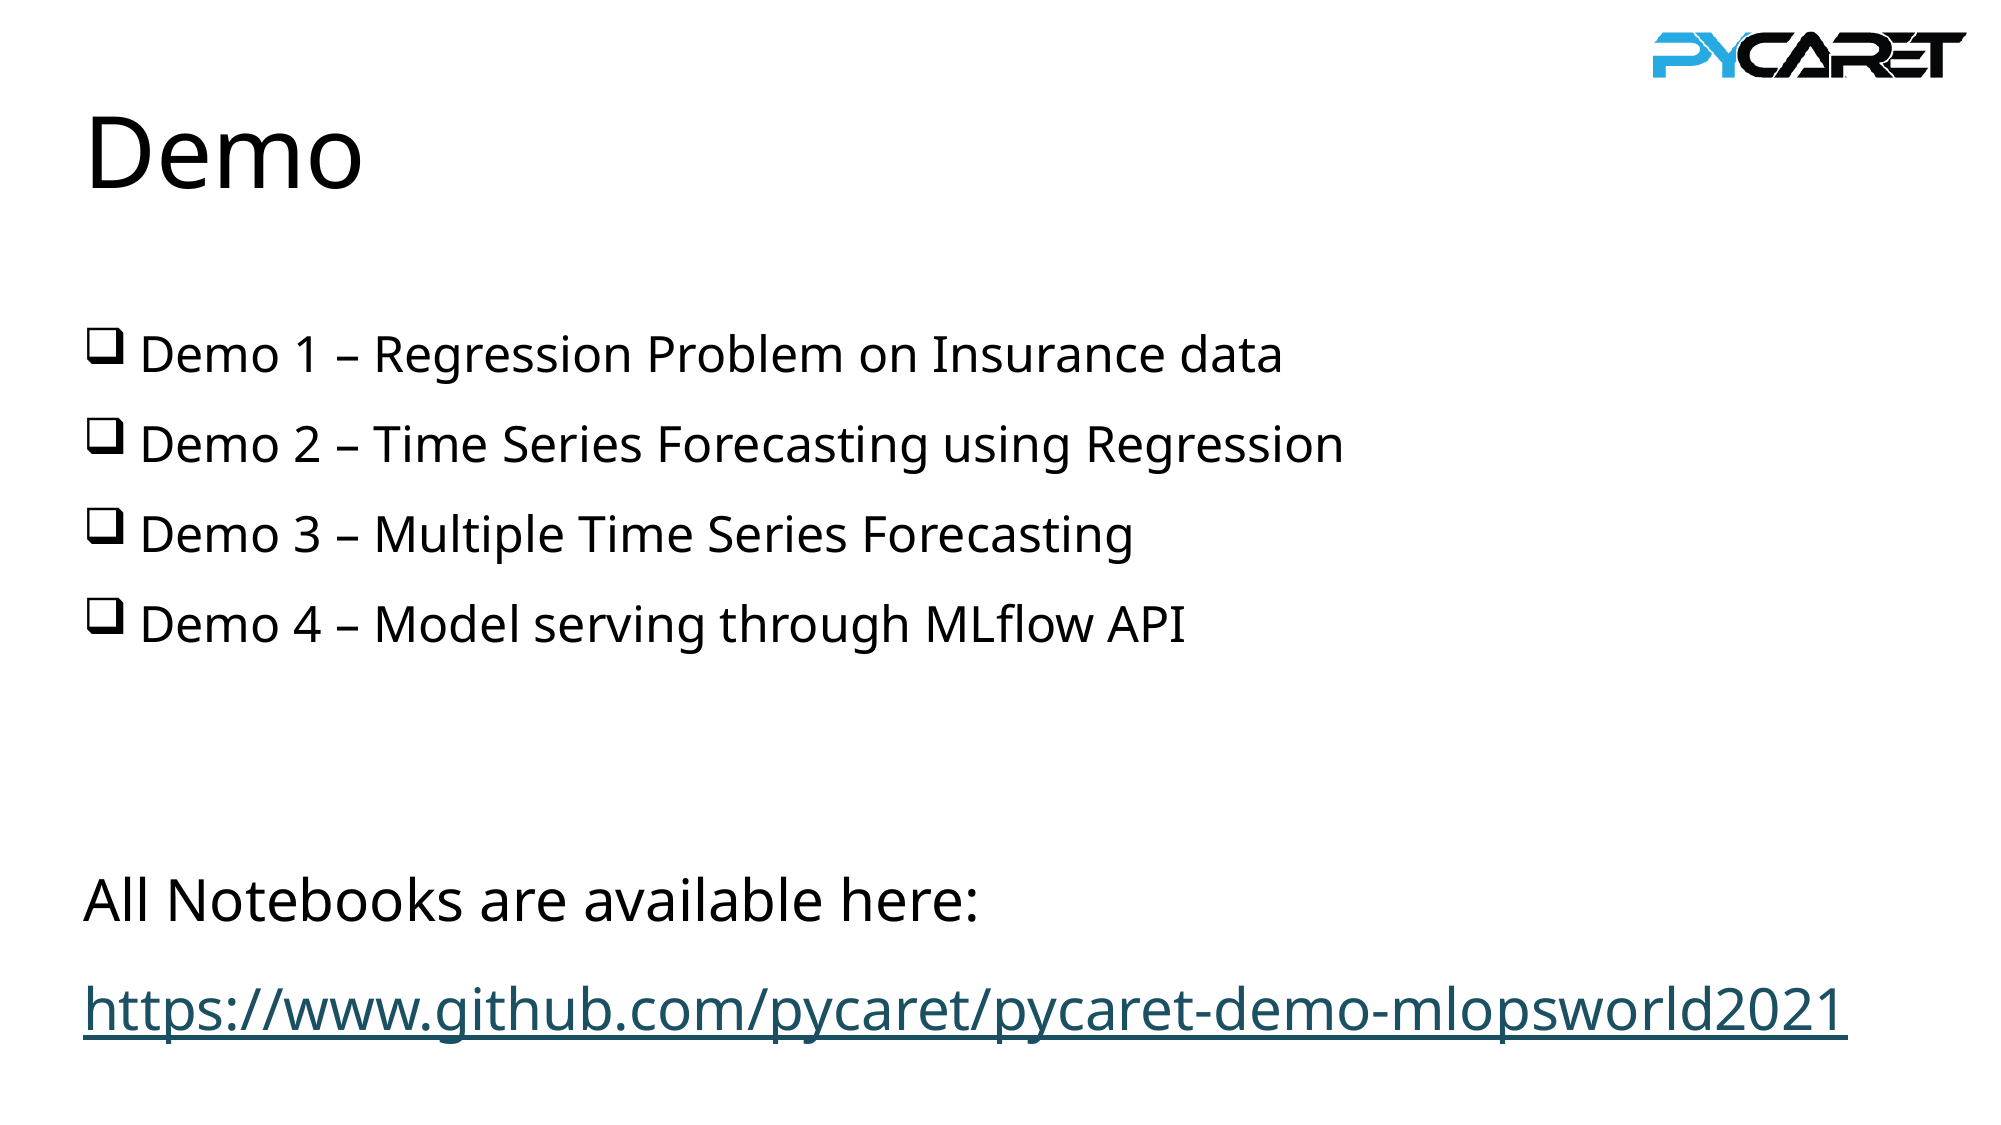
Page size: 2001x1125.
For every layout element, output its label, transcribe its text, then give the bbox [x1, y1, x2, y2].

title Demo [68, 87, 1932, 213]
text_box Demo 1 – Regression Problem on Insurance data Demo 2 – Time Series Forecasting using Regression Demo 3 – Multiple Time Series Forecasting Demo 4 – Model serving through MLflow API [68, 277, 1932, 682]
text_box All Notebooks are available here: https://www.github.com/pycaret/pycaret-demo-mlopsworld2021 [68, 812, 1932, 939]
picture [1652, 31, 1967, 78]
